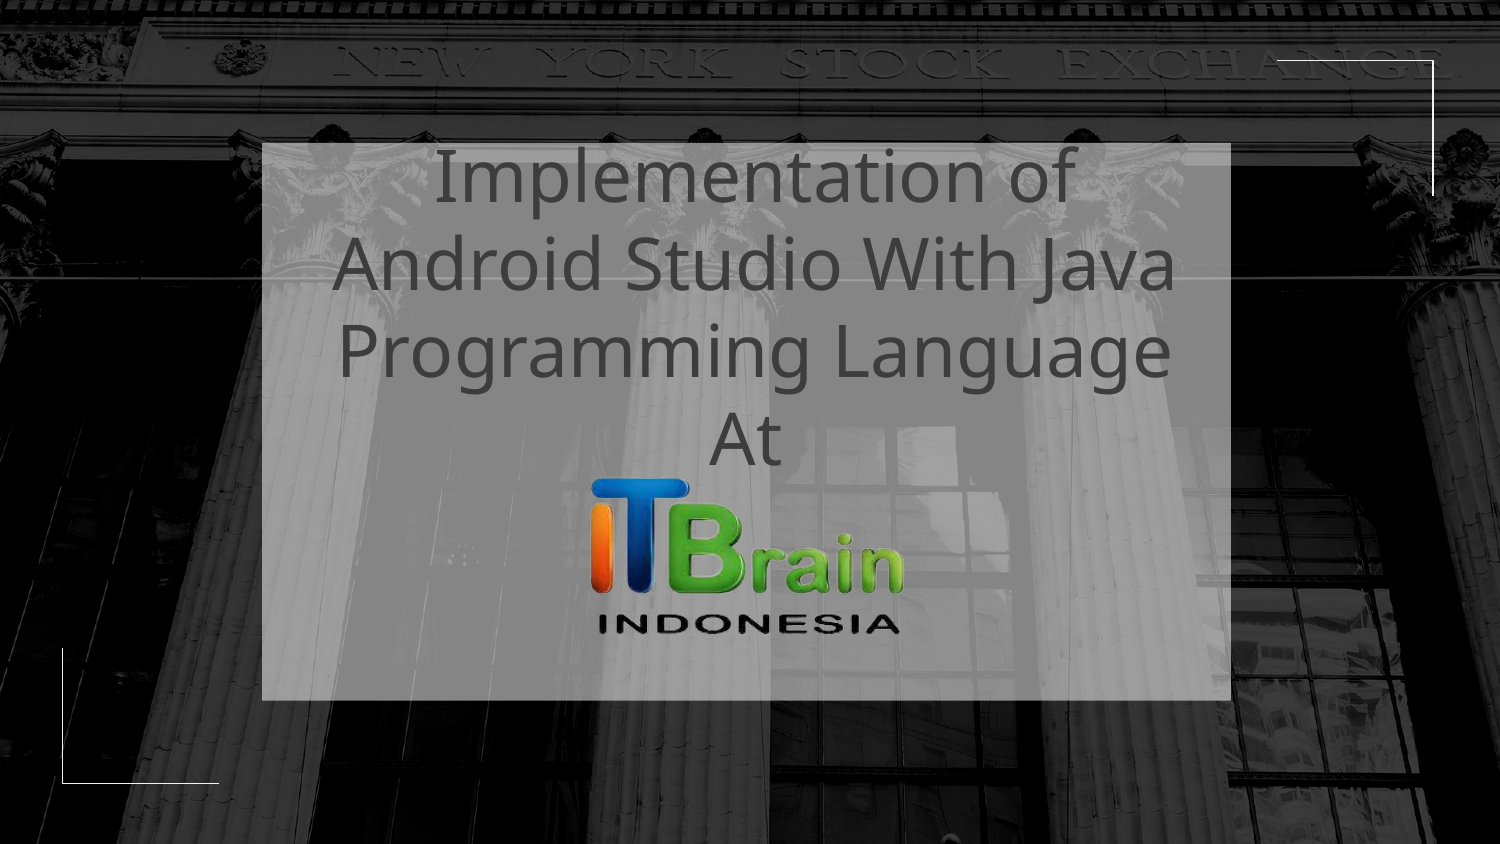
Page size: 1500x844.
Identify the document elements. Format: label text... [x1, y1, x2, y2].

picture [0, 0, 1500, 844]
text_box [1276, 60, 1433, 196]
title Implementation of Android Studio With Java Programming Language At [297, 174, 1214, 523]
text_box [62, 647, 219, 784]
text_box [260, 141, 1233, 703]
